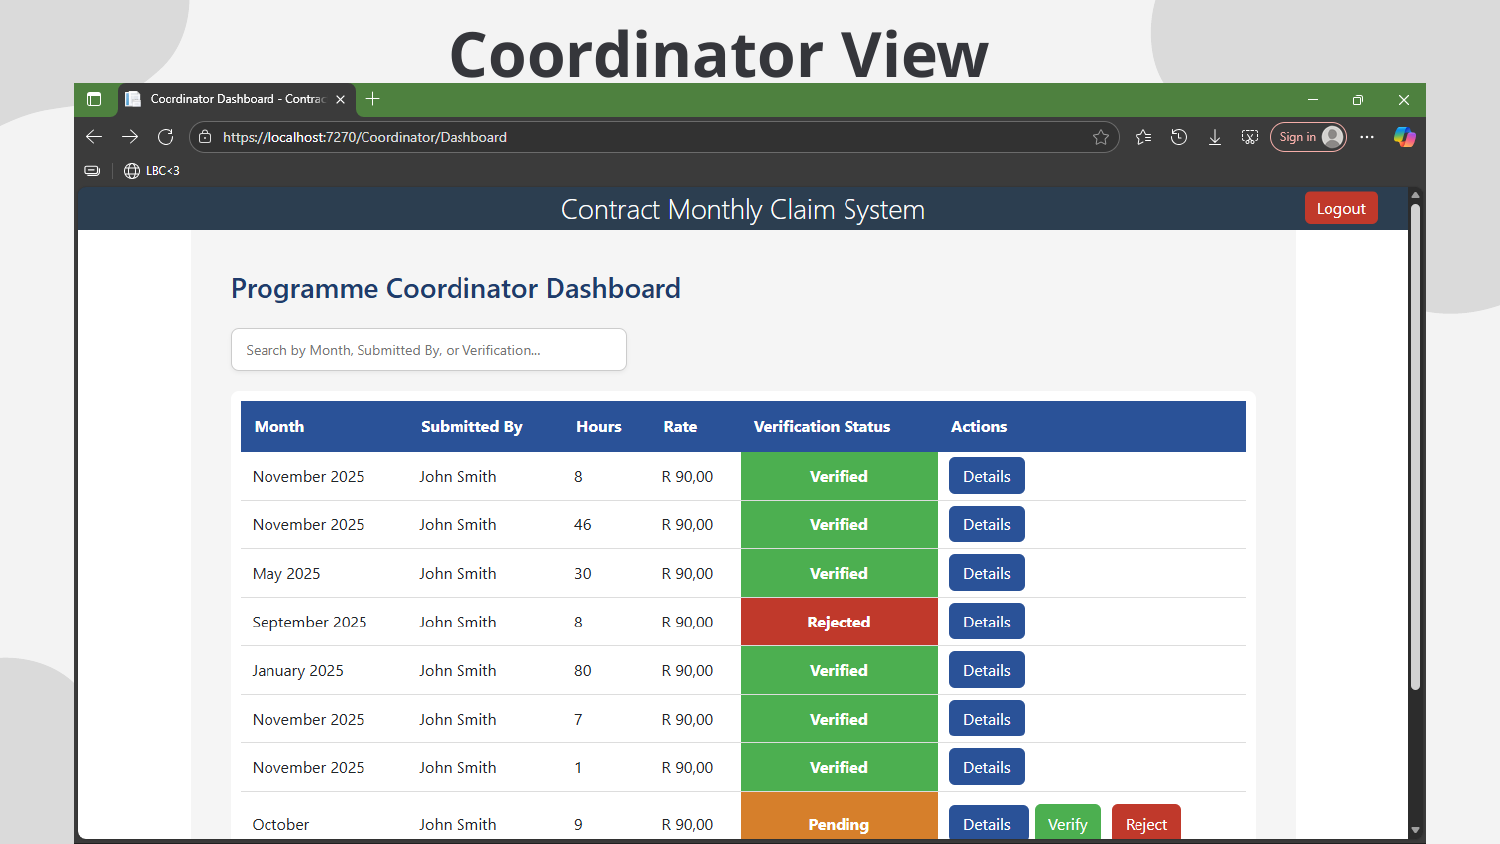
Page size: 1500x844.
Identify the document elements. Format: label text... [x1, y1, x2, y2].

title Coordinator View [434, 0, 1066, 82]
picture [73, 83, 1426, 844]
